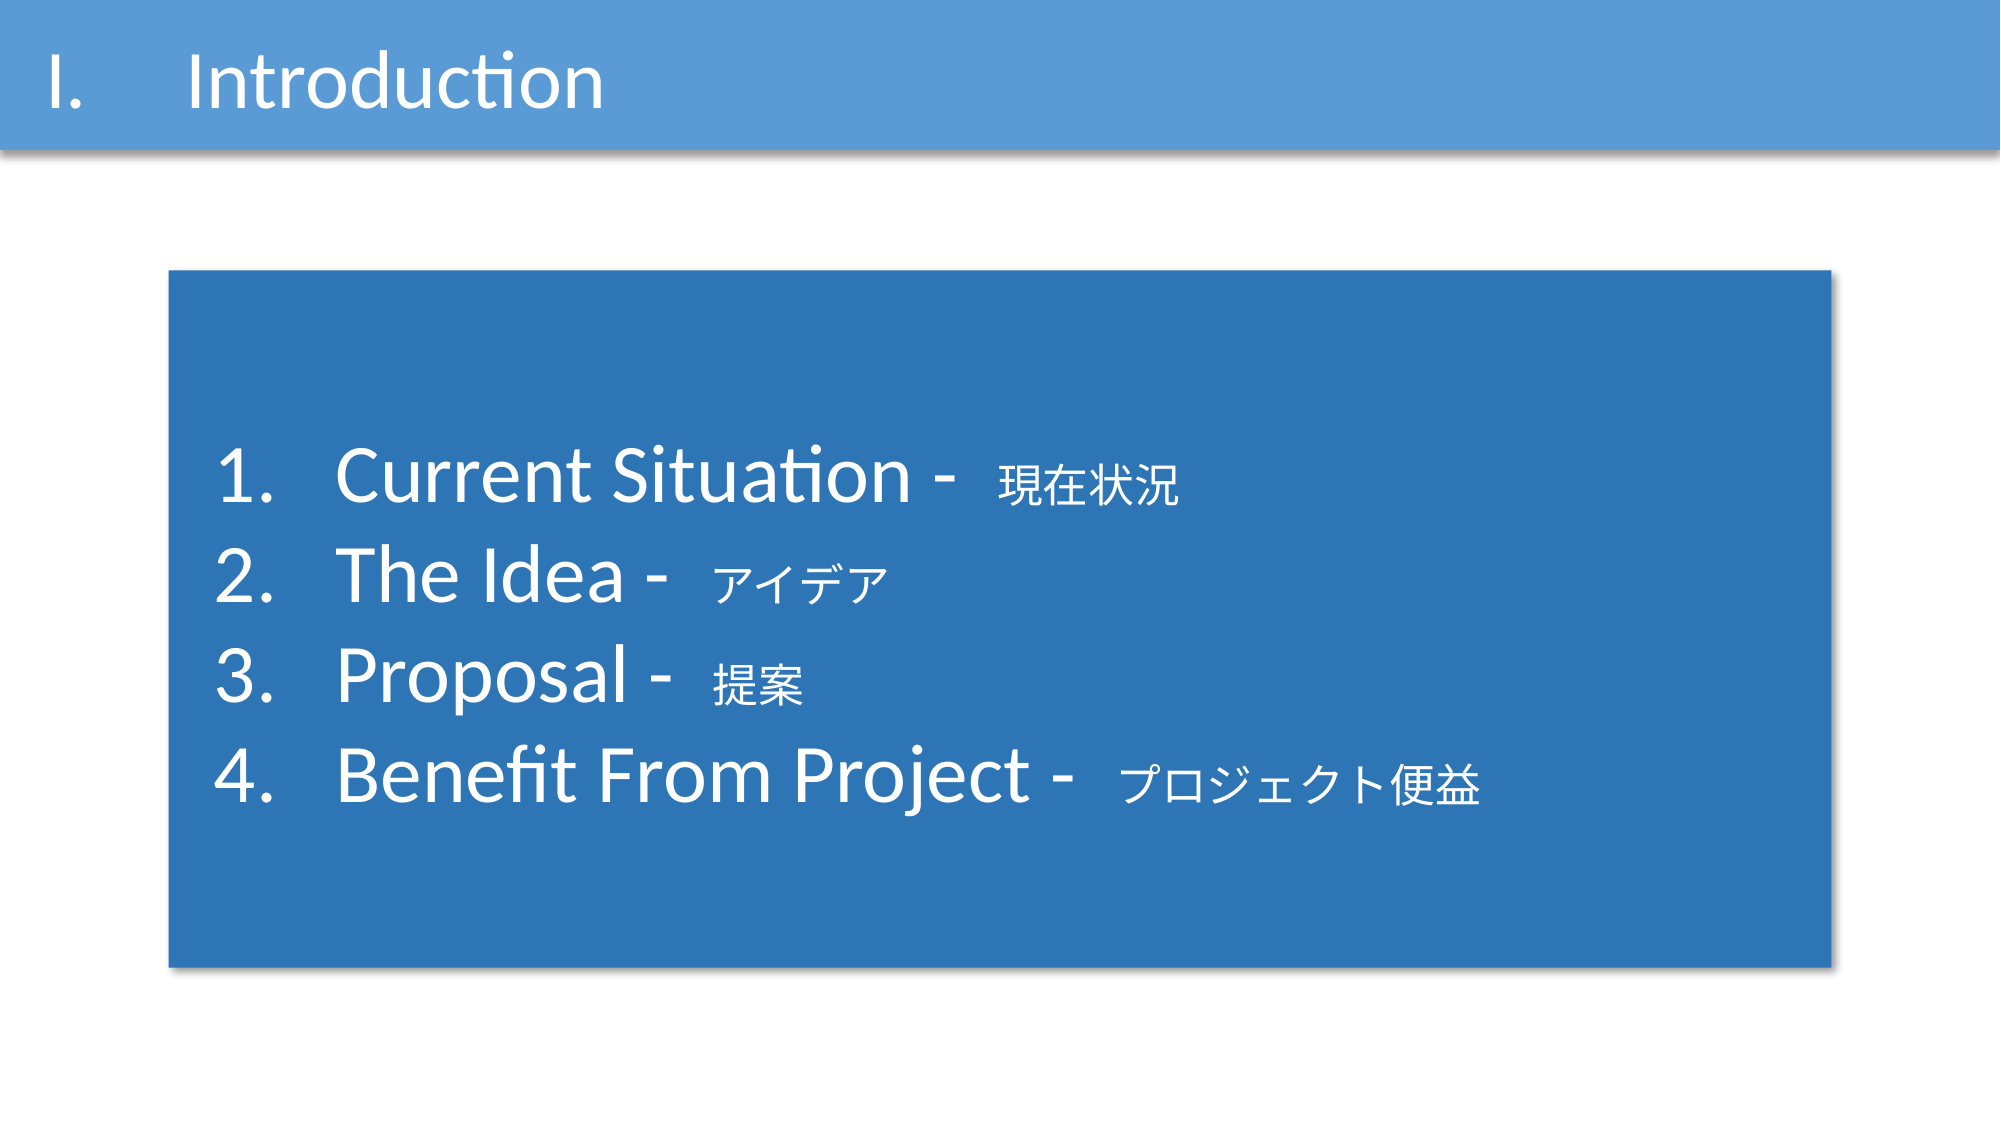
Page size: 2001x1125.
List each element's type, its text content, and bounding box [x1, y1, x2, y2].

text_box [0, 162, 2000, 1125]
text_box Current Situation - 現在状況 The Idea - アイデア Proposal - 提案 Benefit From Project - プロジェクト便益 [168, 269, 1832, 969]
text_box Introduction [0, 0, 2000, 151]
